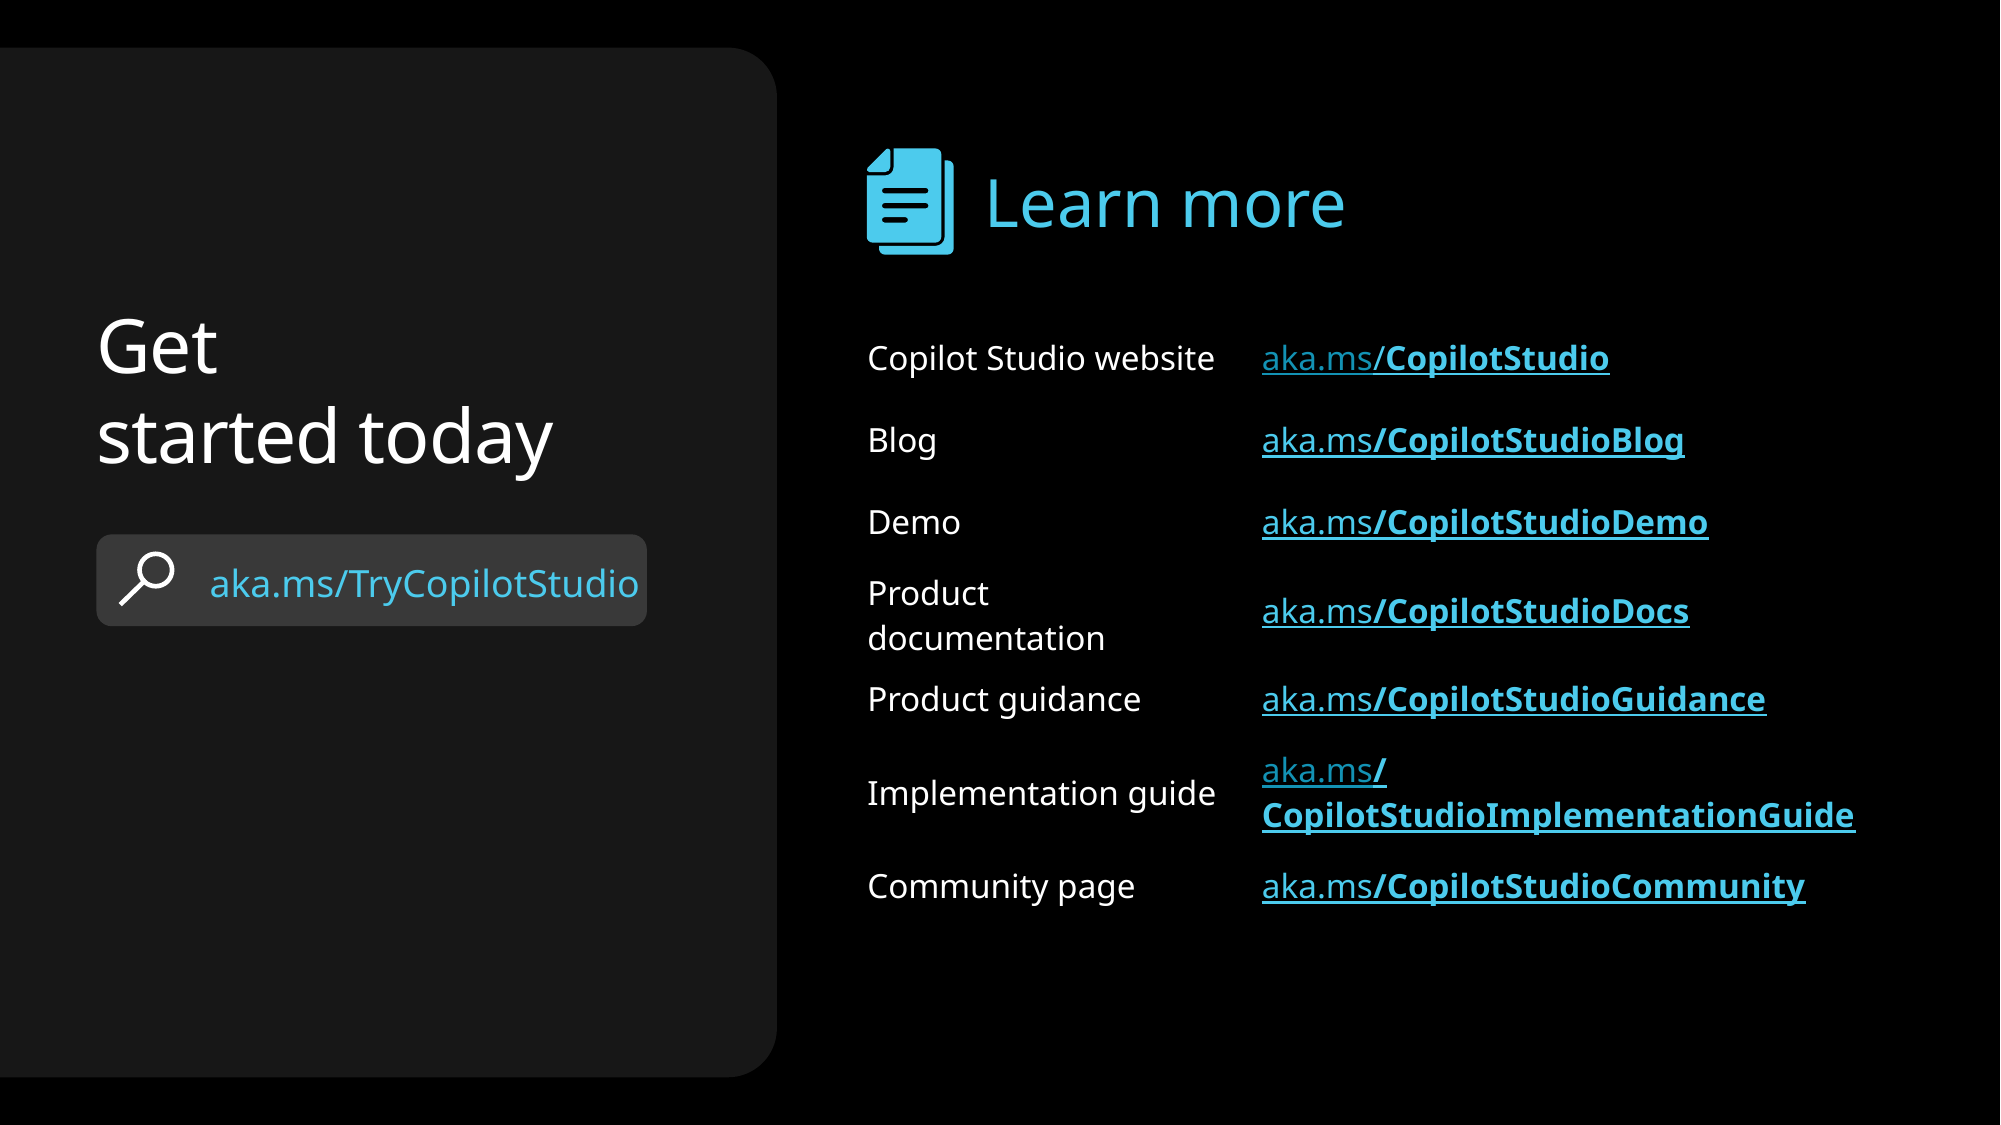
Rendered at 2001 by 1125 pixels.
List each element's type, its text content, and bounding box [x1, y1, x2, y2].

table_cell aka.ms/CopilotStudioDocs [1247, 563, 1972, 658]
table_cell aka.ms/CopilotStudioBlog [1247, 399, 1972, 481]
table_cell Product documentation [852, 563, 1247, 658]
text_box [96, 534, 648, 627]
table_cell aka.ms/CopilotStudioDemo [1247, 481, 1972, 563]
text_box Learn more [984, 161, 1385, 242]
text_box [866, 148, 954, 255]
text_box Get started today [96, 298, 573, 479]
text_box [0, 47, 777, 1078]
table_cell Demo [852, 481, 1247, 563]
table_cell aka.ms/CopilotStudioGuidance [1247, 658, 1972, 740]
table_cell Blog [852, 399, 1247, 481]
table_header aka.ms/CopilotStudio [1247, 317, 1972, 399]
table_cell aka.ms/CopilotStudioCommunity [1247, 845, 1972, 927]
table_cell Community page [852, 845, 1247, 927]
table_cell Product guidance [852, 658, 1247, 740]
table_header Copilot Studio website [852, 317, 1247, 399]
table_cell aka.ms/CopilotStudioImplementationGuide [1247, 740, 1972, 845]
table_cell Implementation guide [852, 740, 1247, 845]
